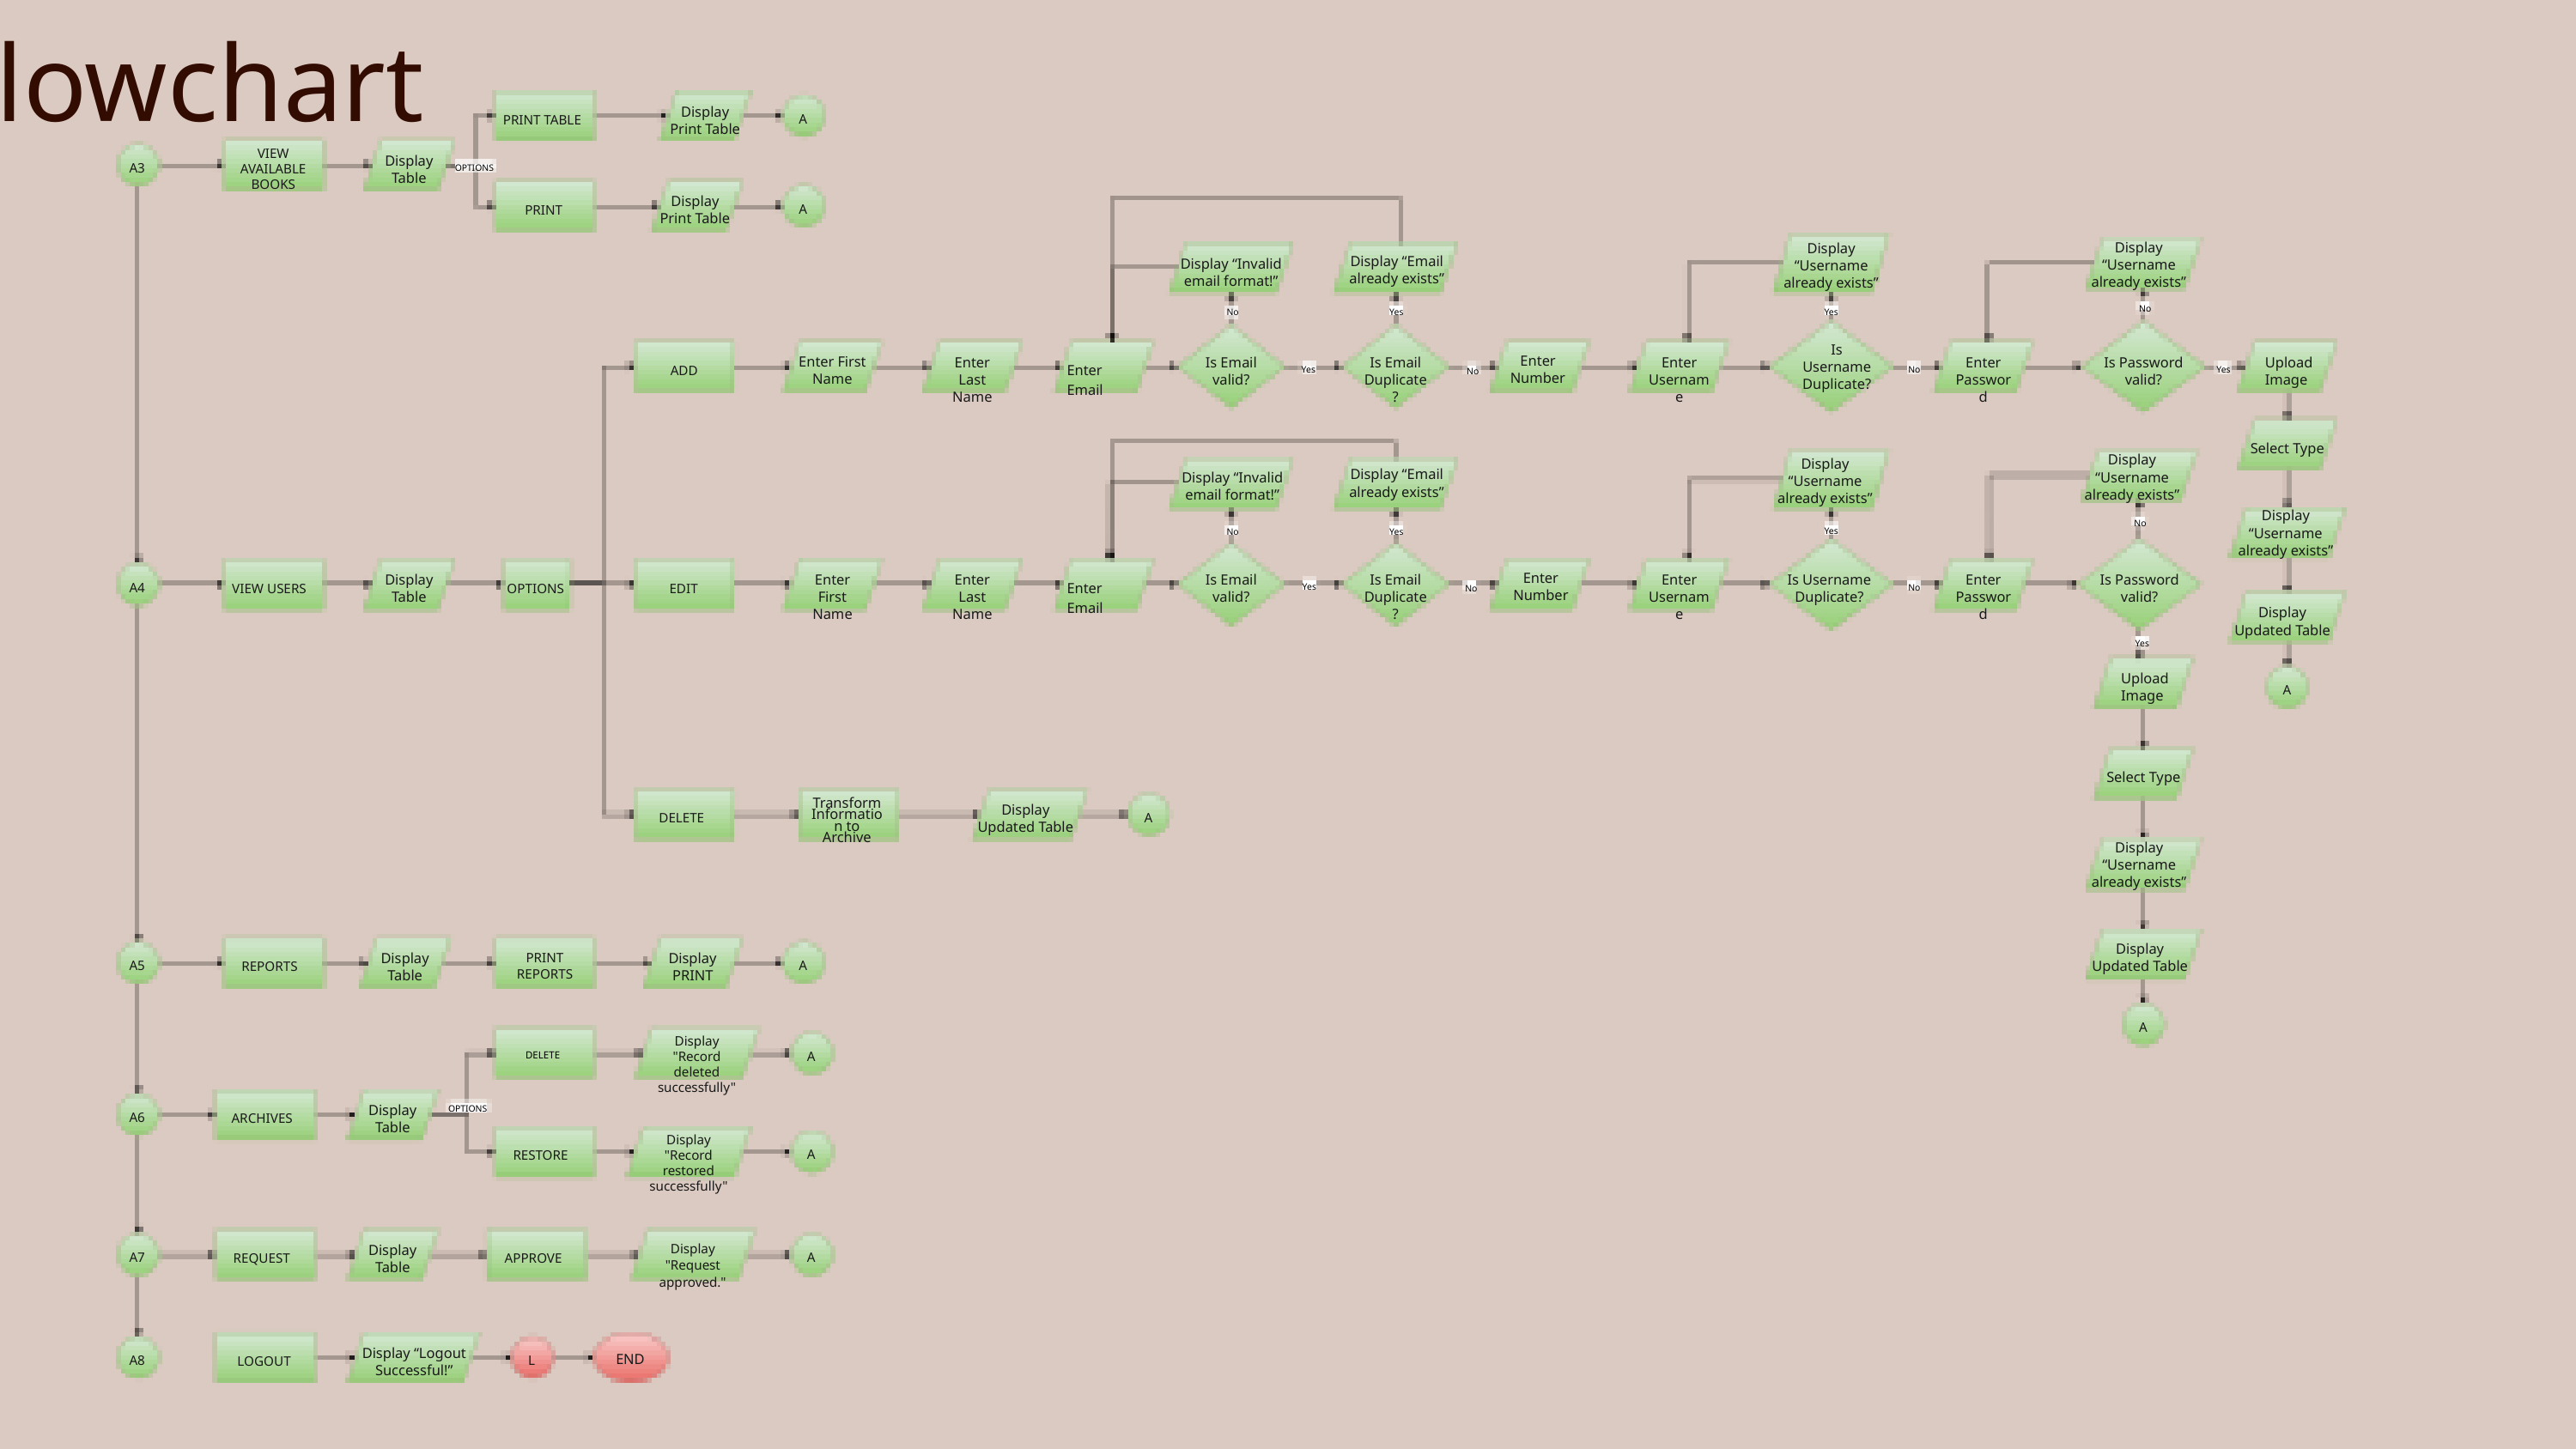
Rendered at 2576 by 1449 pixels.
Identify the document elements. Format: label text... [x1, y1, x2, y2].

text_box Display “Username already exists” [2231, 506, 2341, 559]
text_box PRINT [525, 199, 565, 218]
text_box VIEW USERS [232, 577, 315, 596]
text_box Display Table [367, 1240, 418, 1276]
text_box OPTIONS [507, 577, 567, 596]
text_box Select Type [2250, 436, 2325, 457]
text_box No [2134, 515, 2150, 529]
text_box Display “Invalid email format!” [1180, 468, 1285, 503]
text_box No [1226, 304, 1245, 318]
text_box DELETE [659, 807, 710, 827]
text_box REPORTS [241, 955, 306, 974]
text_box Display “Username already exists” [1779, 239, 1883, 291]
text_box A [806, 1143, 817, 1162]
text_box A [2139, 1016, 2149, 1035]
text_box Is Password valid? [2099, 570, 2181, 606]
text_box Yes [1389, 524, 1417, 537]
text_box Display “Logout Successful!” [360, 1343, 469, 1379]
text_box LOGOUT [237, 1349, 294, 1368]
text_box Is Email Duplicate? [1362, 353, 1430, 405]
text_box Enter Email [1066, 576, 1141, 616]
text_box ADD [670, 359, 699, 379]
text_box No [1465, 580, 1489, 594]
text_box A6 [129, 1106, 158, 1125]
text_box Display “Username already exists” [2080, 451, 2184, 503]
text_box Display Table [383, 570, 434, 606]
text_box Is Password valid? [2103, 353, 2184, 388]
text_box A [1144, 806, 1154, 826]
text_box Flowchart [0, 15, 744, 142]
text_box Display Table [367, 1100, 418, 1136]
text_box Display "Record deleted successfully" [649, 1033, 744, 1095]
text_box Yes [1824, 523, 1846, 537]
text_box OPTIONS [448, 1100, 489, 1114]
text_box No [1908, 579, 1926, 593]
text_box No [1226, 524, 1245, 537]
text_box Transform Information to Archive [808, 799, 886, 846]
text_box END [616, 1347, 659, 1367]
text_box APPROVE [504, 1246, 568, 1266]
text_box A7 [129, 1246, 158, 1265]
text_box REQUEST [233, 1246, 297, 1266]
text_box No [1908, 361, 1935, 375]
text_box Is Email valid? [1204, 353, 1259, 388]
text_box Enter First Name [793, 352, 872, 387]
text_box Select Type [2106, 765, 2181, 785]
text_box Display Updated Table [2089, 939, 2190, 974]
text_box Display Updated Table [975, 800, 1076, 835]
text_box Is Email Duplicate? [1362, 570, 1430, 623]
text_box Yes [1301, 361, 1325, 375]
text_box Upload Image [2264, 353, 2325, 388]
text_box Display “Username already exists” [1776, 454, 1874, 507]
text_box No [2139, 300, 2168, 314]
text_box Display “Email already exists” [1339, 252, 1455, 288]
text_box ARCHIVES [231, 1107, 299, 1126]
text_box A [799, 198, 809, 217]
text_box Display "Request approved." [642, 1240, 744, 1290]
text_box Is Username Duplicate? [1796, 340, 1878, 392]
text_box OPTIONS [454, 161, 496, 173]
text_box Yes [2216, 361, 2244, 375]
text_box Yes [2135, 635, 2168, 649]
text_box Display “Username already exists” [2079, 238, 2199, 290]
text_box L [528, 1349, 537, 1368]
text_box Display "Record restored successfully" [641, 1131, 736, 1194]
text_box A4 [129, 576, 158, 596]
text_box Enter First Name [799, 570, 866, 623]
text_box Display PRINT [667, 949, 719, 984]
text_box Display “Username already exists” [2088, 838, 2190, 891]
text_box Is Username Duplicate? [1786, 570, 1873, 606]
text_box Display Updated Table [2231, 603, 2334, 639]
text_box Enter Username [1646, 353, 1712, 405]
text_box Display Table [383, 151, 434, 186]
text_box Is Email valid? [1204, 570, 1259, 606]
text_box Upload Image [2121, 669, 2181, 705]
text_box Display “Email already exists” [1344, 465, 1449, 500]
text_box RESTORE [513, 1144, 577, 1163]
text_box Enter Last Name [939, 570, 1005, 623]
text_box A [799, 955, 809, 973]
text_box Display Table [380, 949, 431, 984]
text_box A5 [129, 955, 147, 973]
text_box Enter Number [1511, 568, 1571, 603]
text_box DELETE [525, 1046, 564, 1061]
text_box Enter Password [1952, 353, 2015, 405]
text_box A [806, 1045, 817, 1064]
text_box Enter Number [1509, 351, 1566, 386]
text_box [94, 68, 2370, 1406]
text_box VIEW AVAILABLE BOOKS [239, 145, 308, 192]
text_box Enter Password [1952, 570, 2015, 623]
text_box Yes [1389, 304, 1417, 318]
text_box A8 [129, 1349, 158, 1368]
text_box A [2282, 679, 2293, 698]
text_box Enter Email [1066, 358, 1141, 399]
text_box Display “Invalid email format!” [1178, 254, 1284, 289]
text_box A [799, 108, 809, 127]
text_box Enter Username [1646, 570, 1712, 623]
text_box A [806, 1246, 817, 1265]
text_box Yes [1302, 579, 1327, 592]
text_box No [1467, 363, 1489, 377]
text_box EDIT [669, 577, 700, 596]
text_box Enter Last Name [939, 353, 1005, 405]
text_box Display Print Table [659, 191, 732, 227]
text_box PRINT REPORTS [513, 948, 577, 982]
text_box A3 [129, 157, 147, 176]
text_box Yes [1824, 304, 1846, 318]
